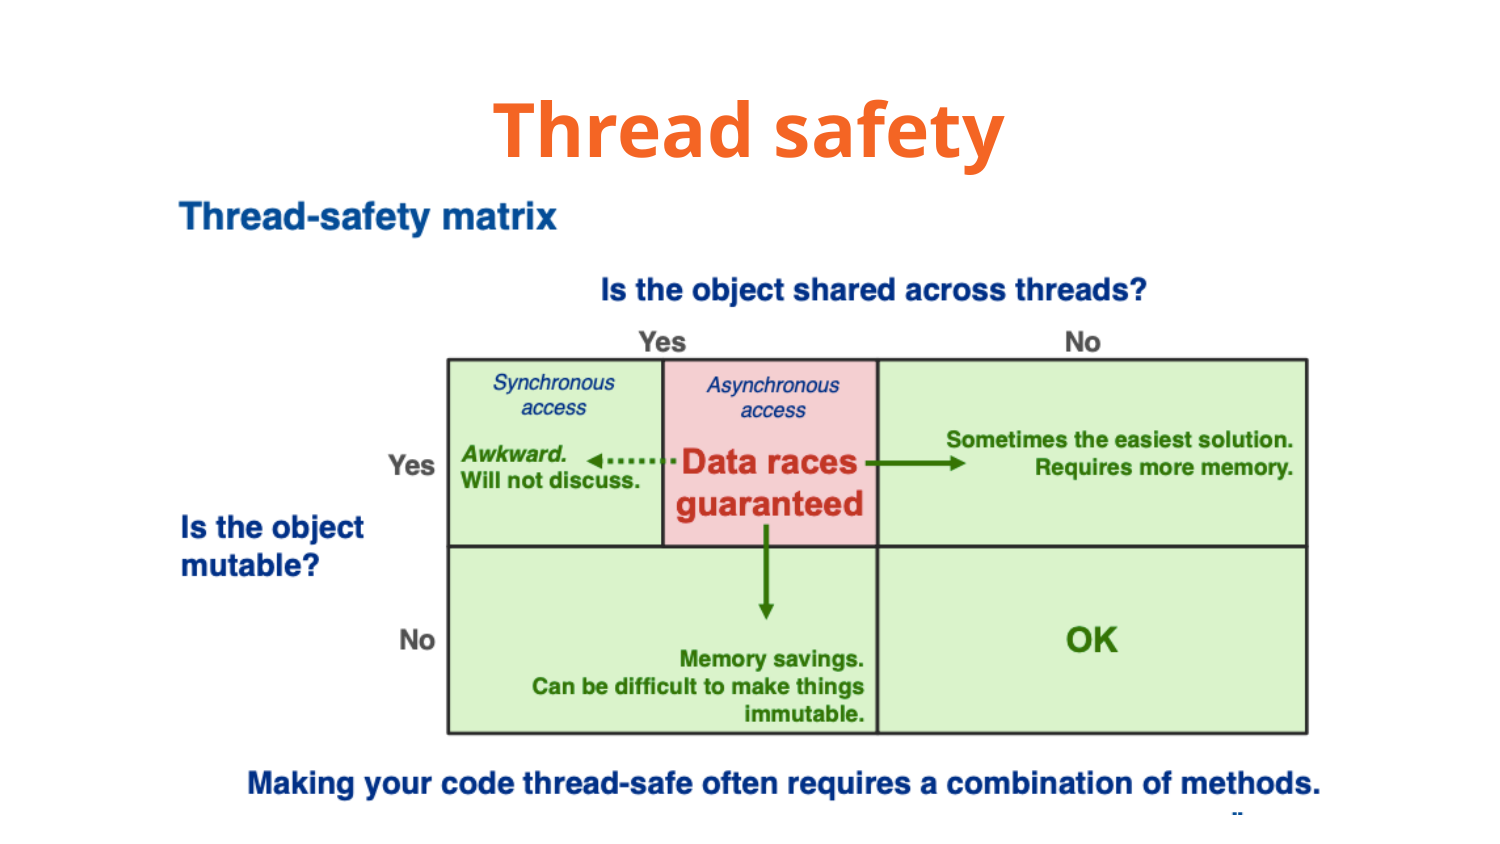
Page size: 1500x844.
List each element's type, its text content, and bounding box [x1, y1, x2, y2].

picture [163, 189, 1334, 815]
title Thread safety [49, 67, 1448, 173]
